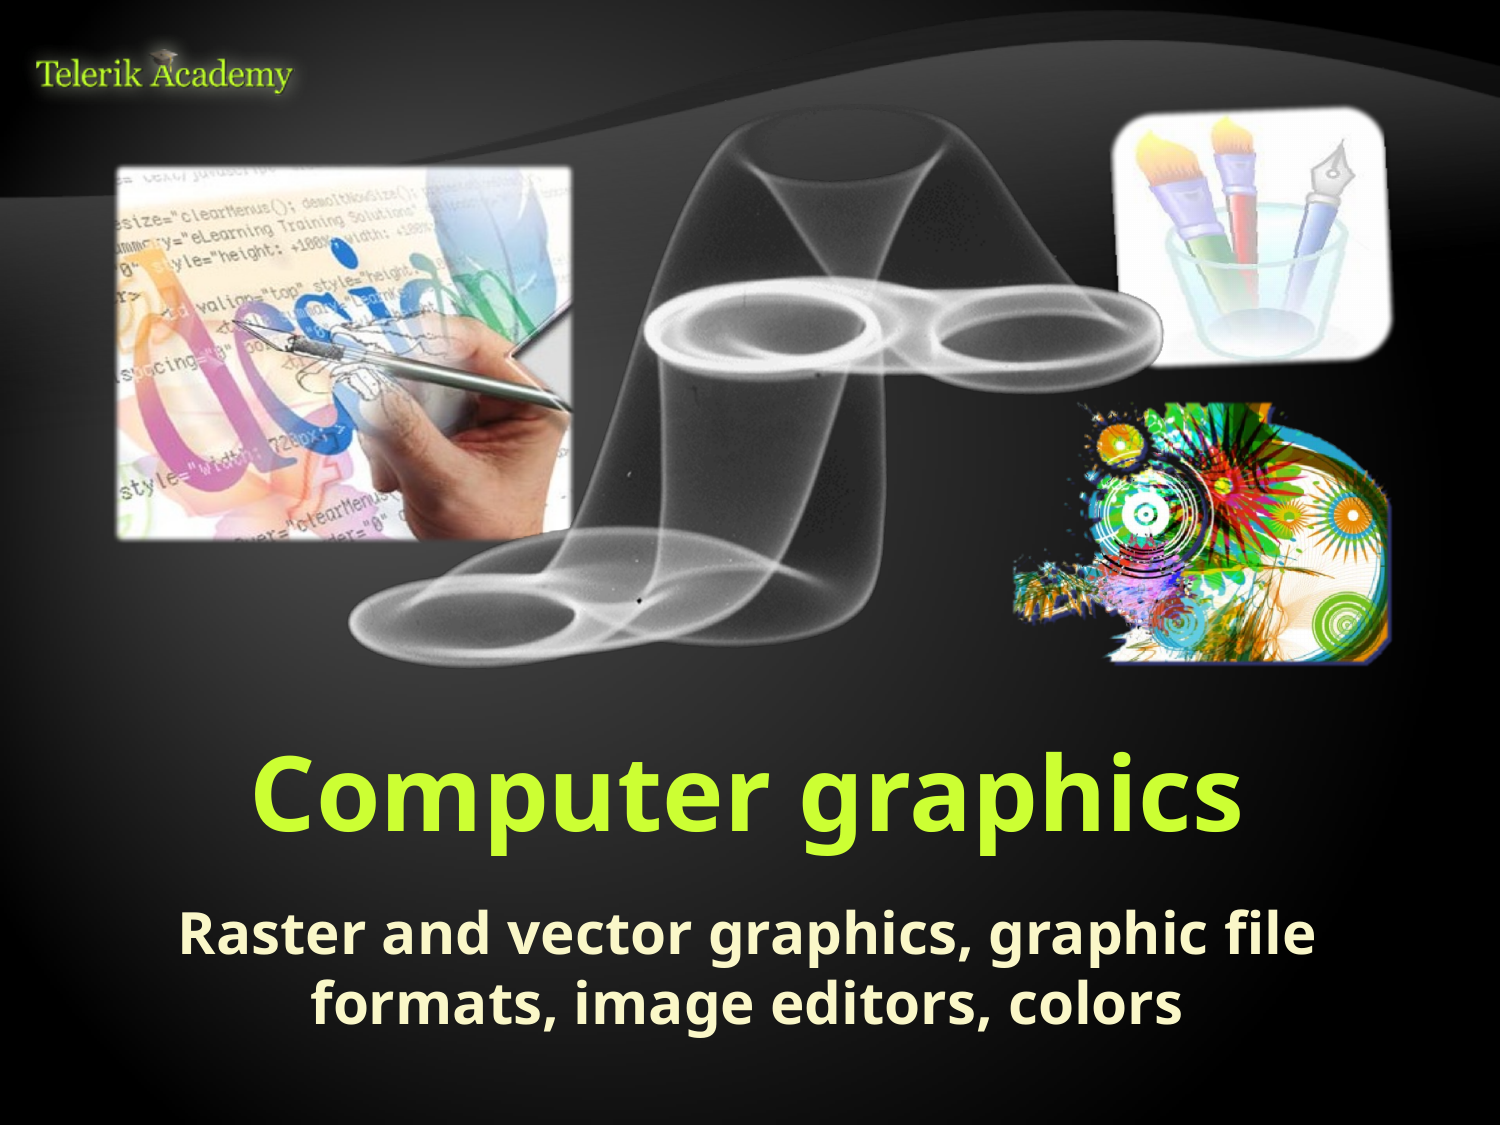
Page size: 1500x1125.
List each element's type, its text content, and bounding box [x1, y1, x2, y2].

picture [0, 0, 1500, 1125]
title Computer graphics [97, 737, 1398, 850]
subtitle Raster and vector graphics, graphic file formats, image editors, colors [97, 894, 1398, 1038]
